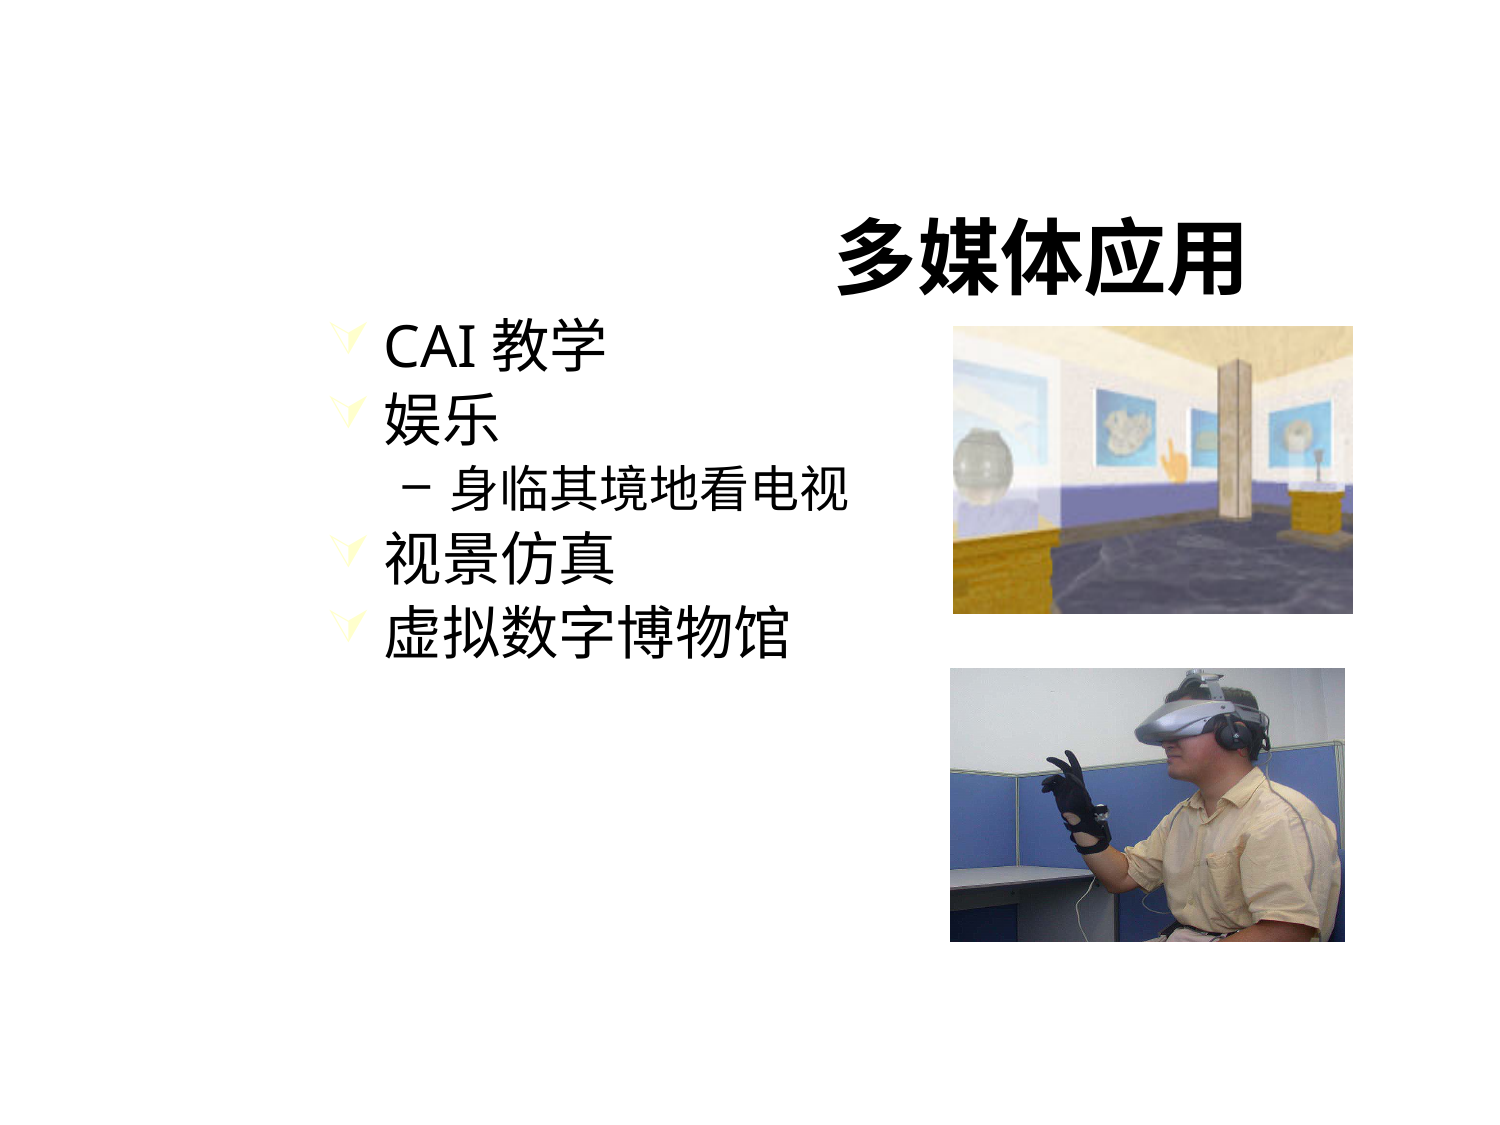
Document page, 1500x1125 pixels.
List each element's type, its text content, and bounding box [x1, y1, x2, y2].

picture [953, 325, 1353, 614]
picture [950, 668, 1346, 942]
list 多媒体应用 CAI教学 娱乐 身临其境地看电视 视景仿真 虚拟数字博物馆 [312, 157, 1500, 968]
